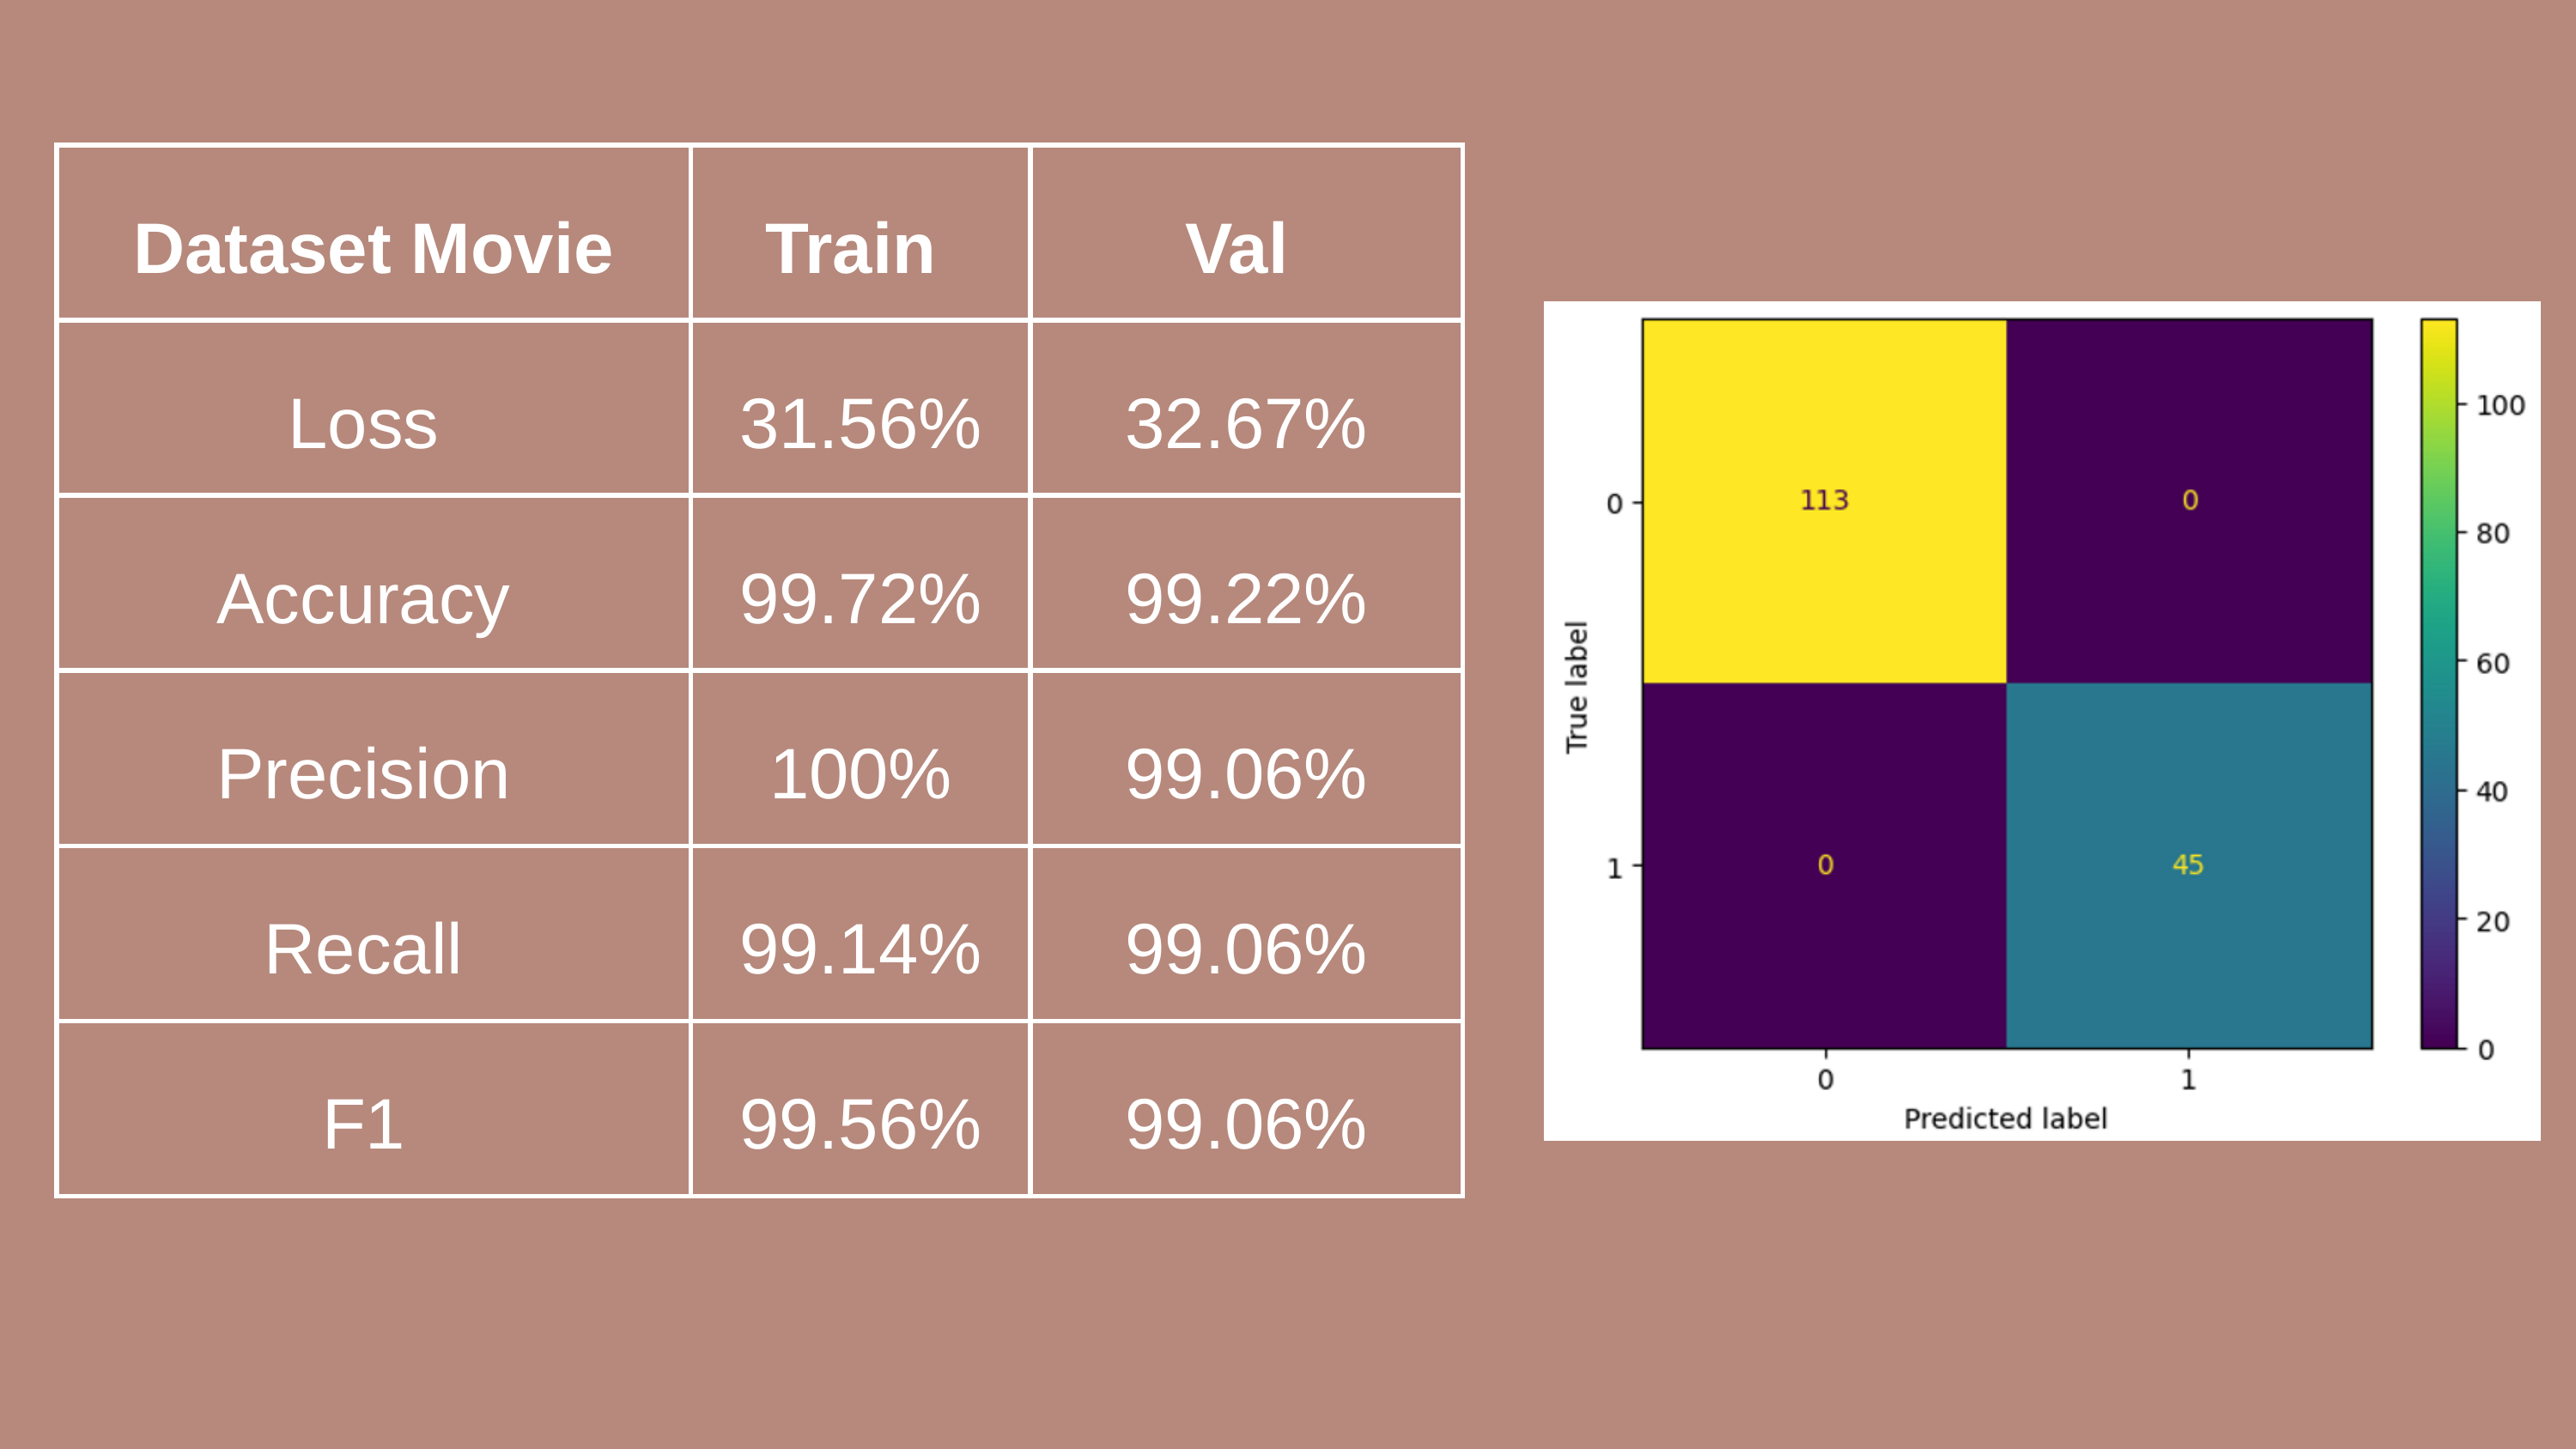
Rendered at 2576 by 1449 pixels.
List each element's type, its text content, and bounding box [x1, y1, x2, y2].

table_cell 99.06% [1033, 848, 1461, 1019]
table_cell 99.06% [1033, 1023, 1461, 1194]
table_cell 32.67% [1033, 323, 1461, 493]
table_header Dataset Movie [59, 148, 689, 318]
table_cell 99.22% [1033, 498, 1461, 668]
table_header Train [693, 148, 1028, 318]
table_cell Accuracy [59, 498, 689, 668]
table_cell 99.72% [693, 498, 1028, 668]
table_header Val [1033, 148, 1461, 318]
table_cell 100% [693, 673, 1028, 844]
table_cell Precision [59, 673, 689, 844]
table_cell Loss [59, 323, 689, 493]
table_cell 31.56% [693, 323, 1028, 493]
table_cell 99.56% [693, 1023, 1028, 1194]
table_cell 99.14% [693, 848, 1028, 1019]
table_cell Recall [59, 848, 689, 1019]
table_cell F1 [59, 1023, 689, 1194]
table_cell 99.06% [1033, 673, 1461, 844]
picture [1544, 301, 2542, 1141]
